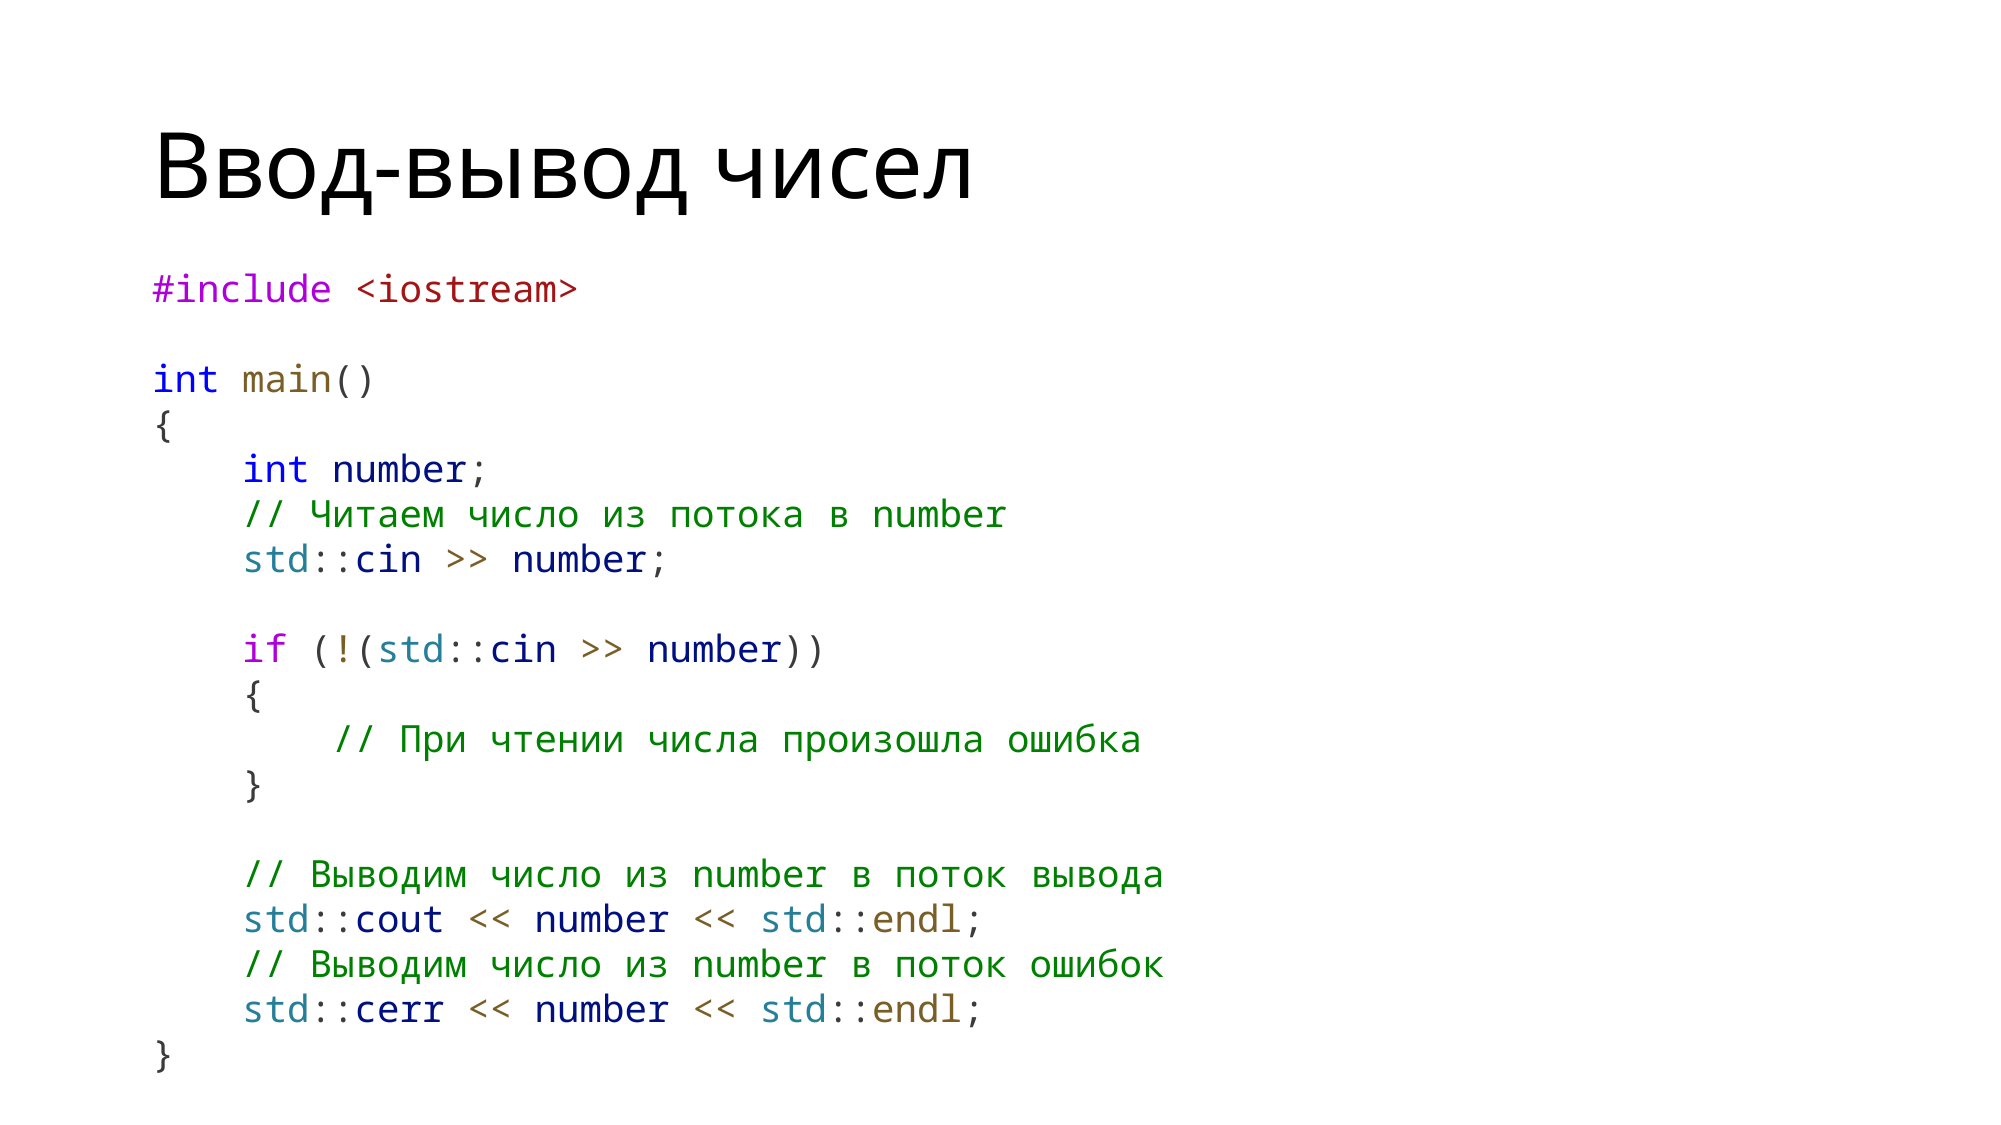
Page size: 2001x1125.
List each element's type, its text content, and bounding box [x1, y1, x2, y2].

title Ввод-вывод чисел [137, 59, 1863, 278]
text_box #include <iostream> int main() { int number; // Читаем число из потока в number std::cin >> number; if (!(std::cin >> number)) { // При чтении числа произошла ошибка } // Выводим число из number в поток вывода std::cout << number << std::endl; // Выводим число из number в поток ошибок std::cerr << number << std::endl; } [137, 257, 1615, 1082]
